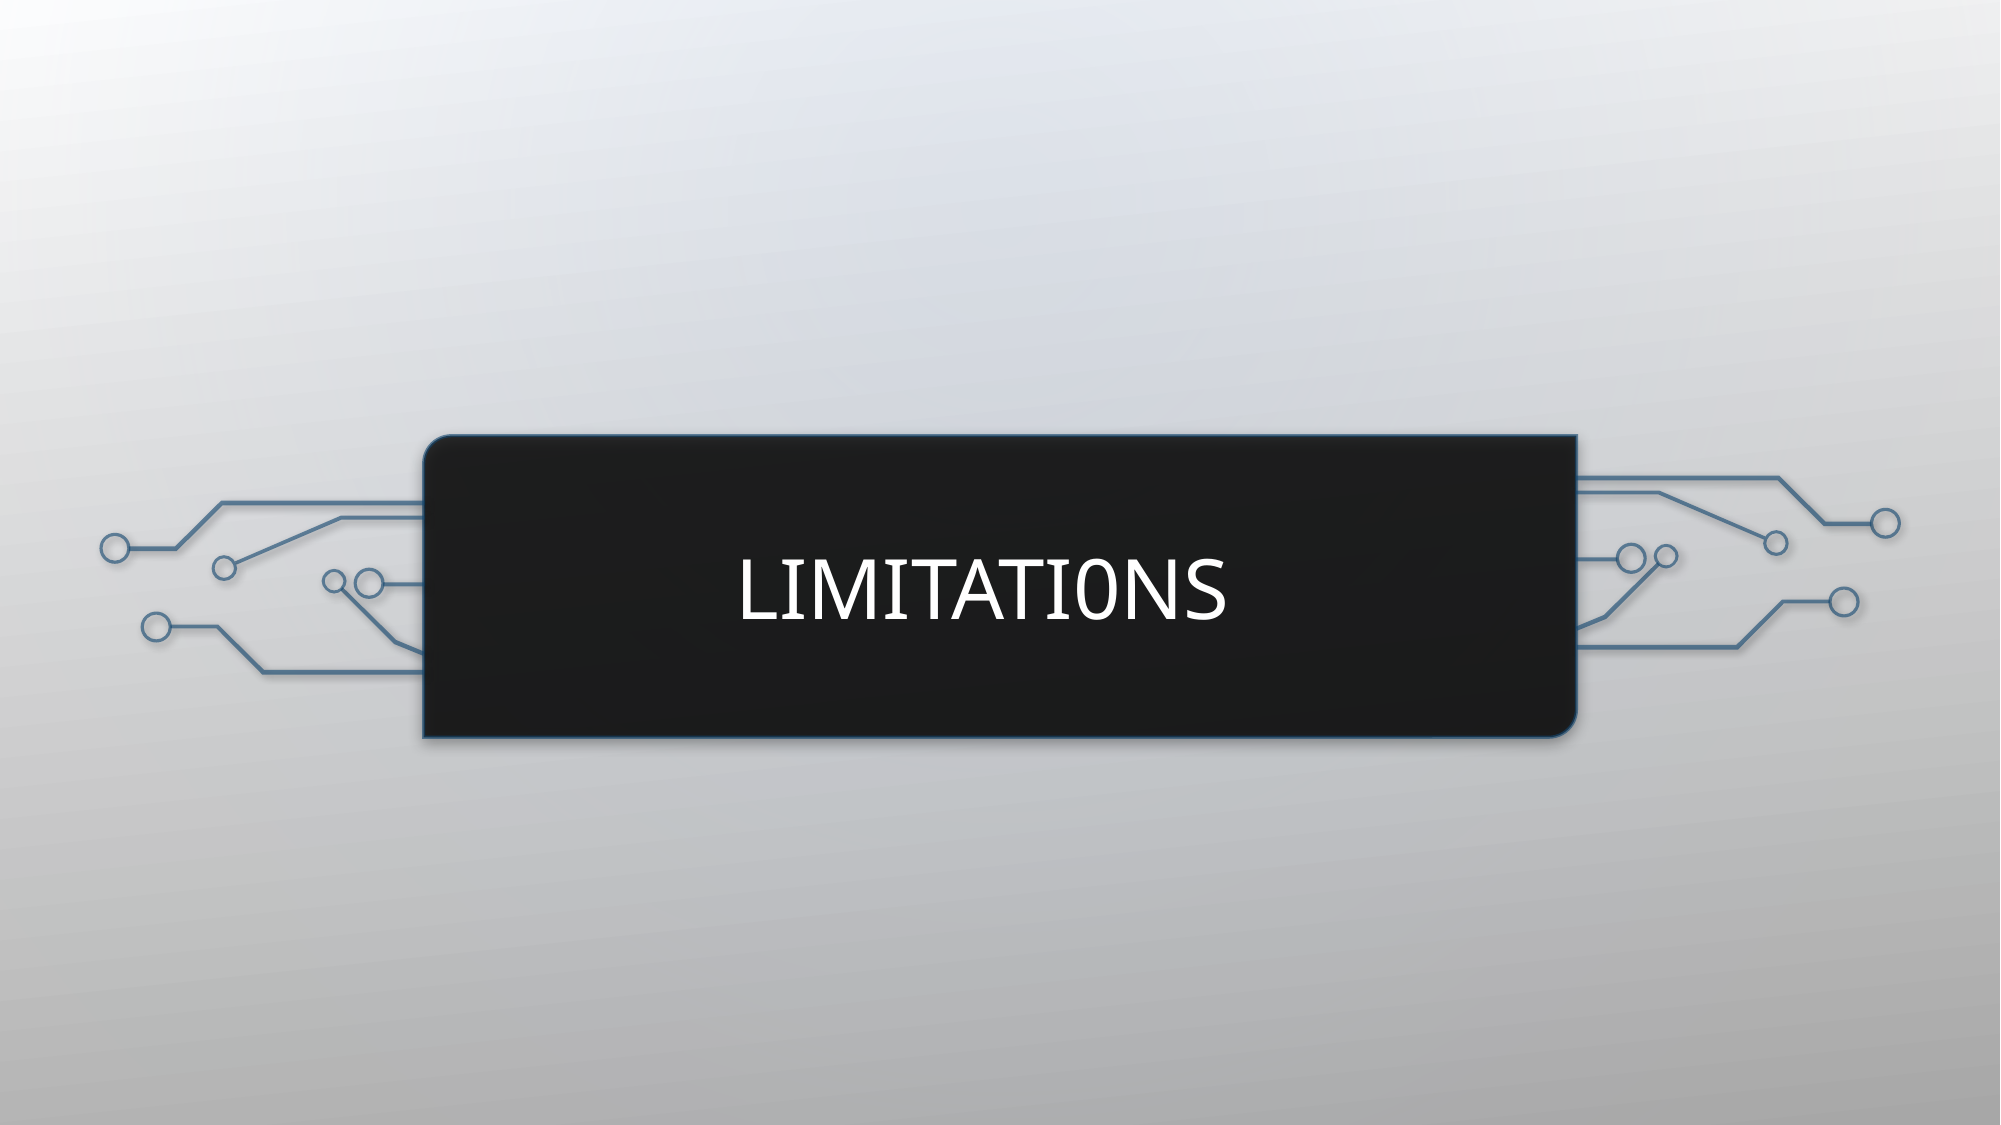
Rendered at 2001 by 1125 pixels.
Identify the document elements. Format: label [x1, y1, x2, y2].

text_box [0, 0, 2000, 1125]
text_box [99, 475, 1902, 675]
